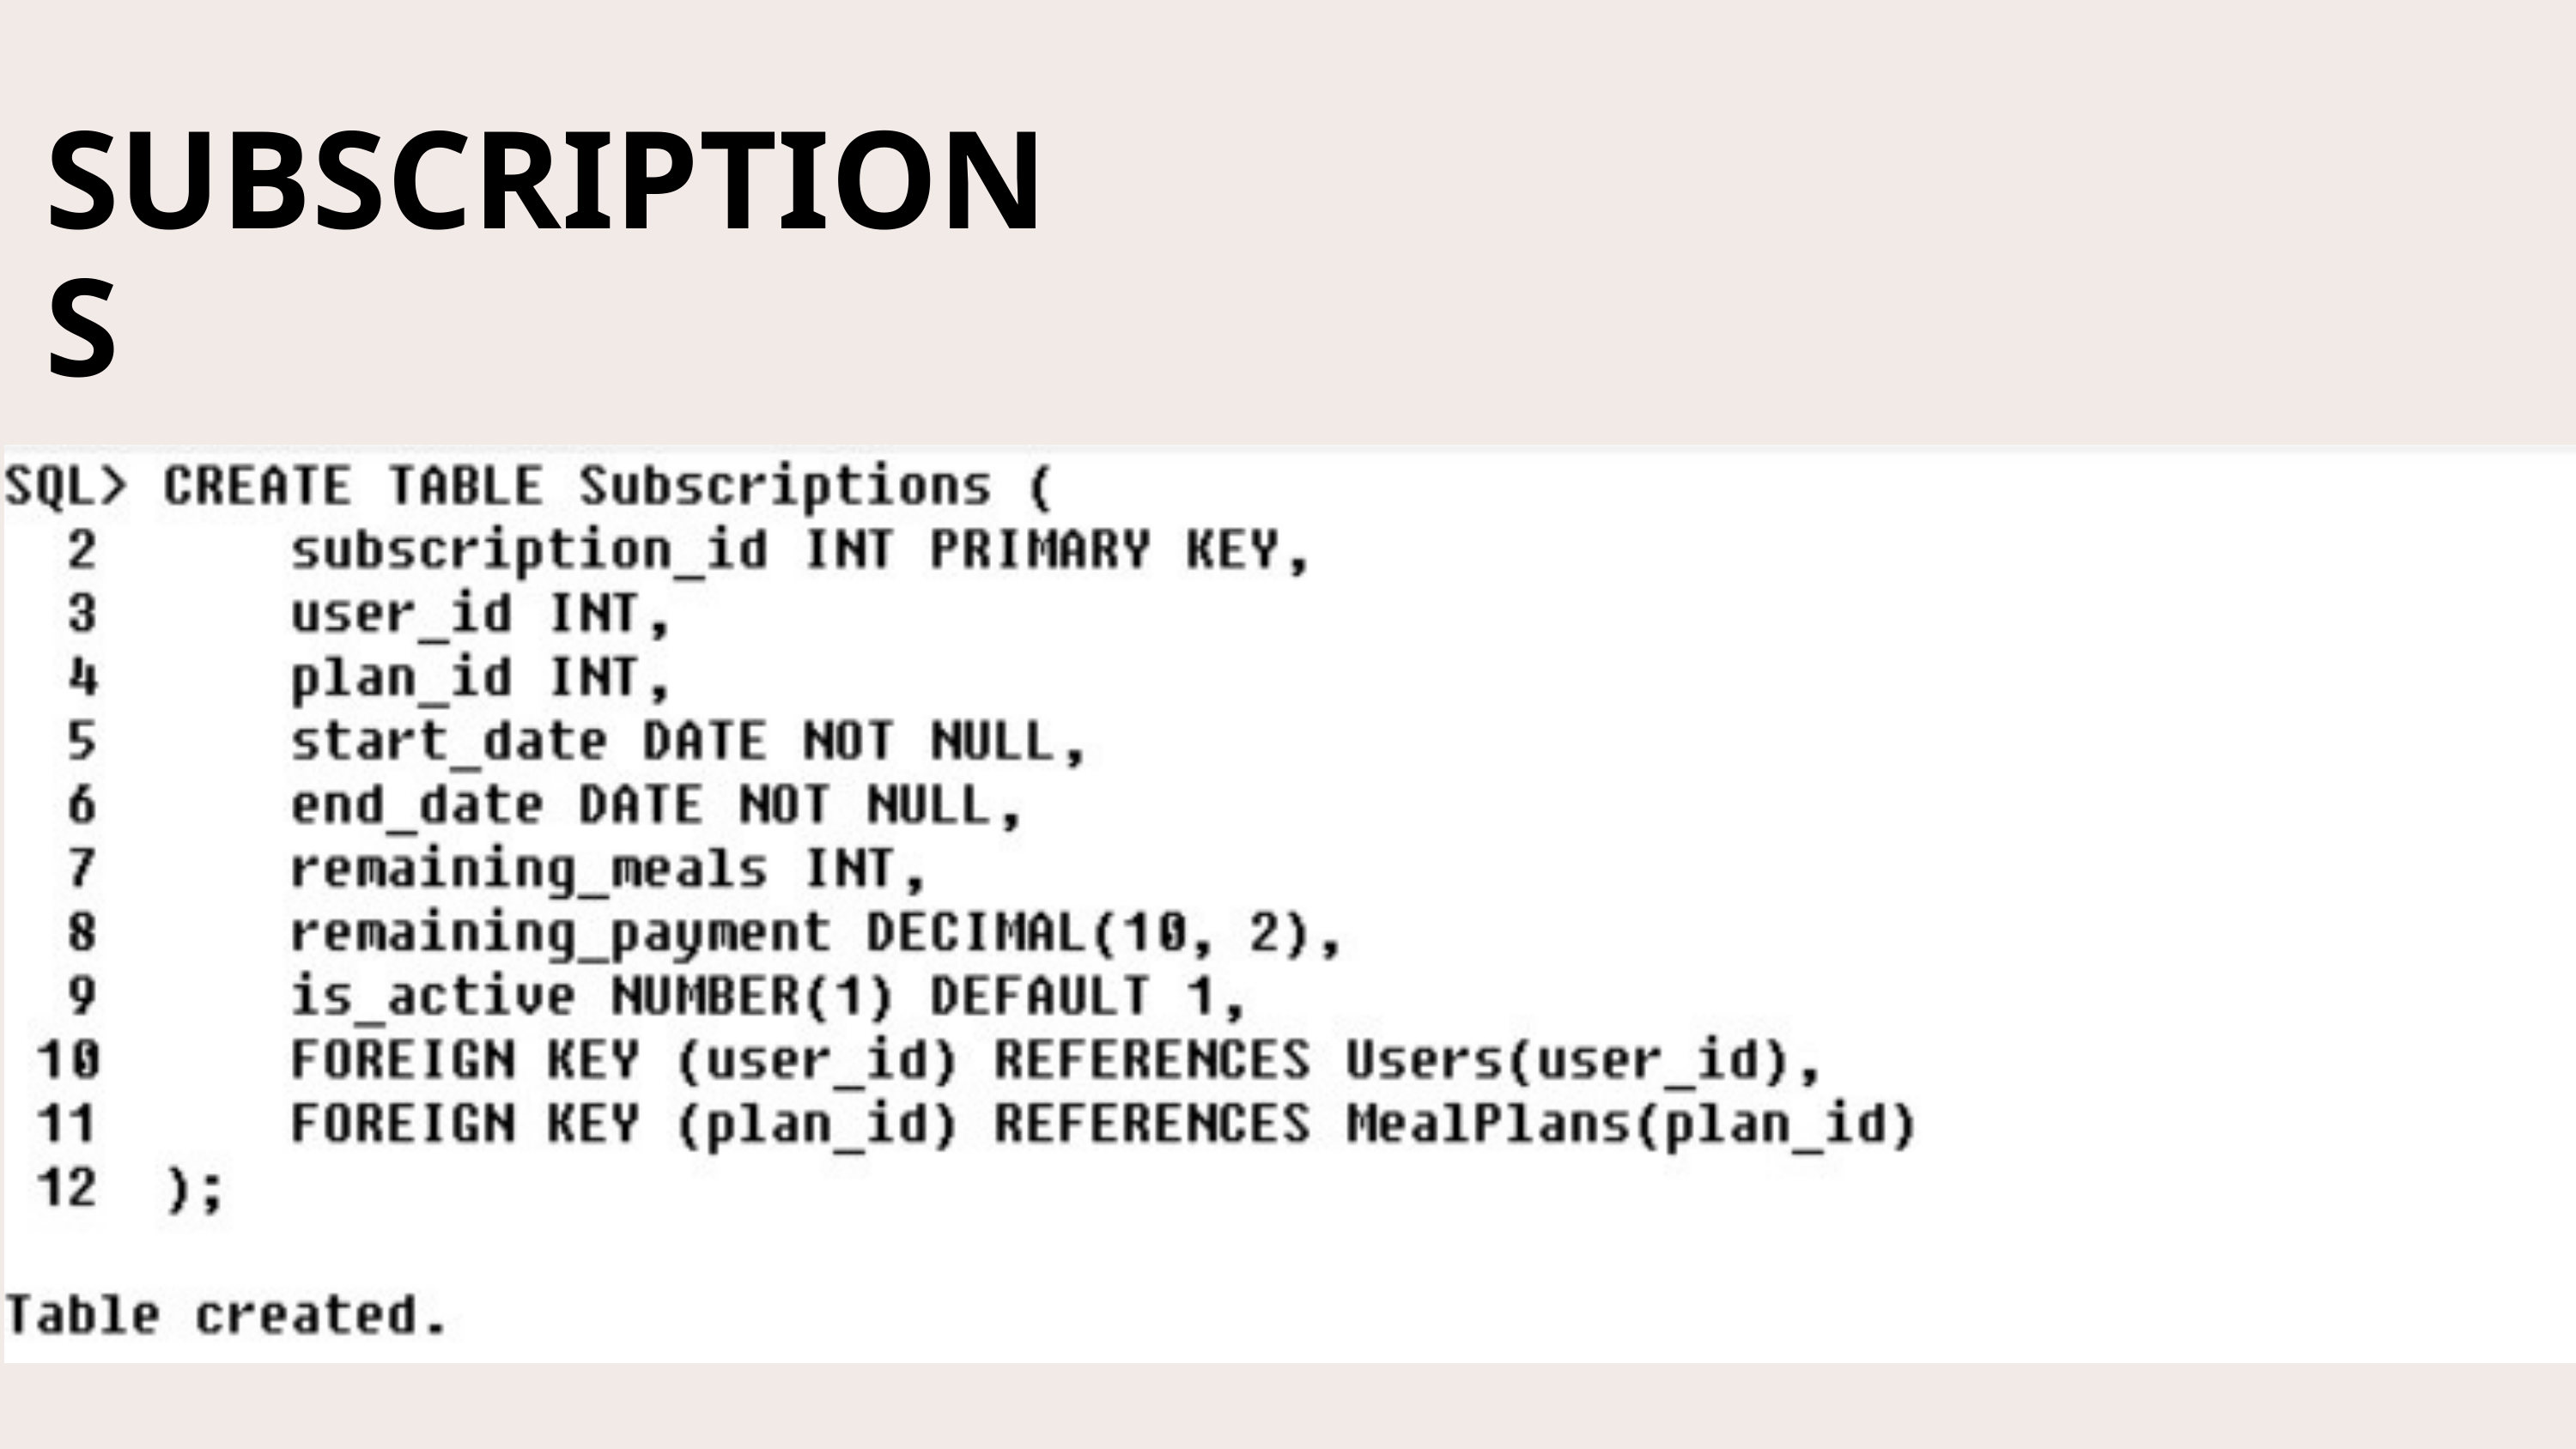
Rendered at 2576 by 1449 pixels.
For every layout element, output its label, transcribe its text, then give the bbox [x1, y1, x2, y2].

text_box [3, 445, 2576, 1363]
text_box SUBSCRIPTIONS [32, 101, 1095, 410]
